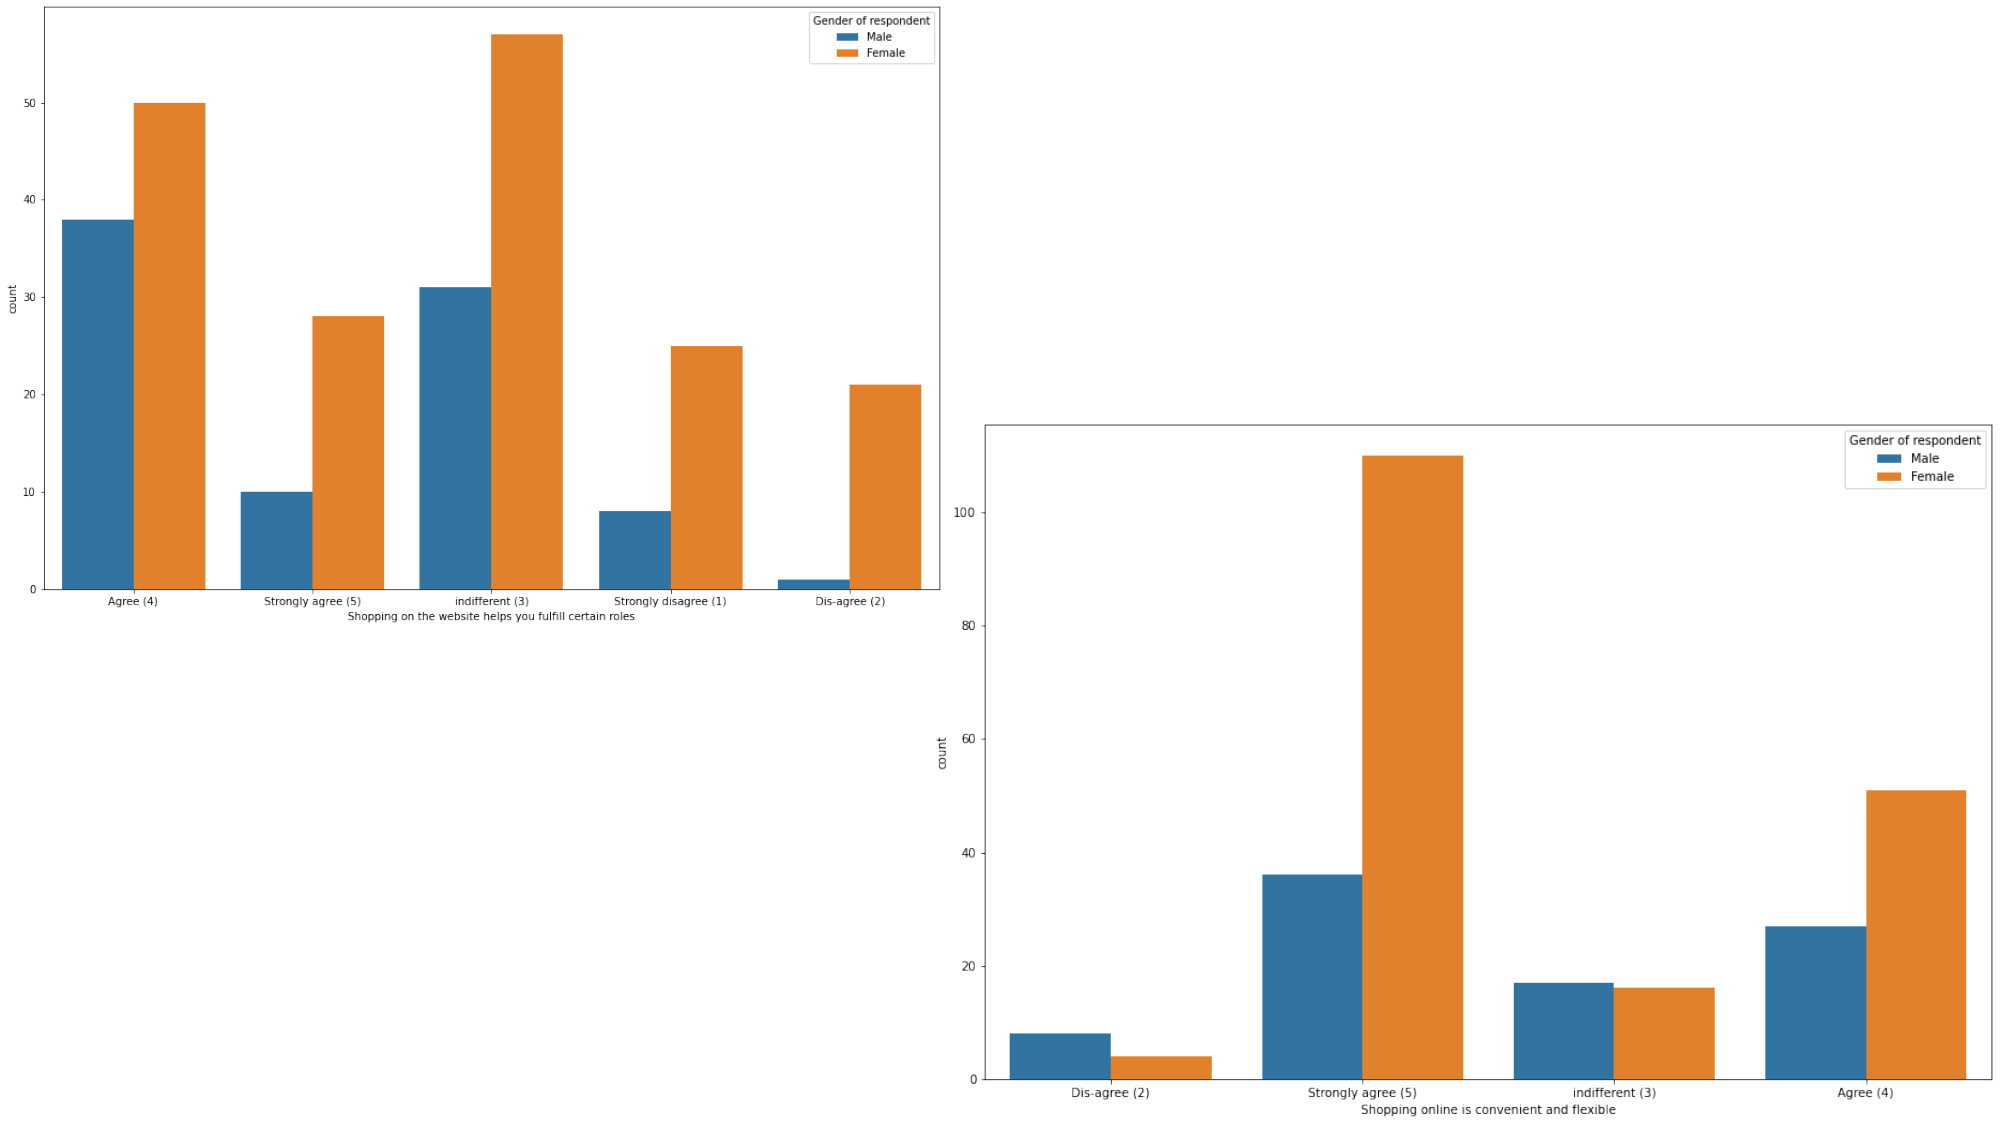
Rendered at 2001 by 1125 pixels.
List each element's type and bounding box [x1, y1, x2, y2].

text_box [0, 0, 2000, 1125]
